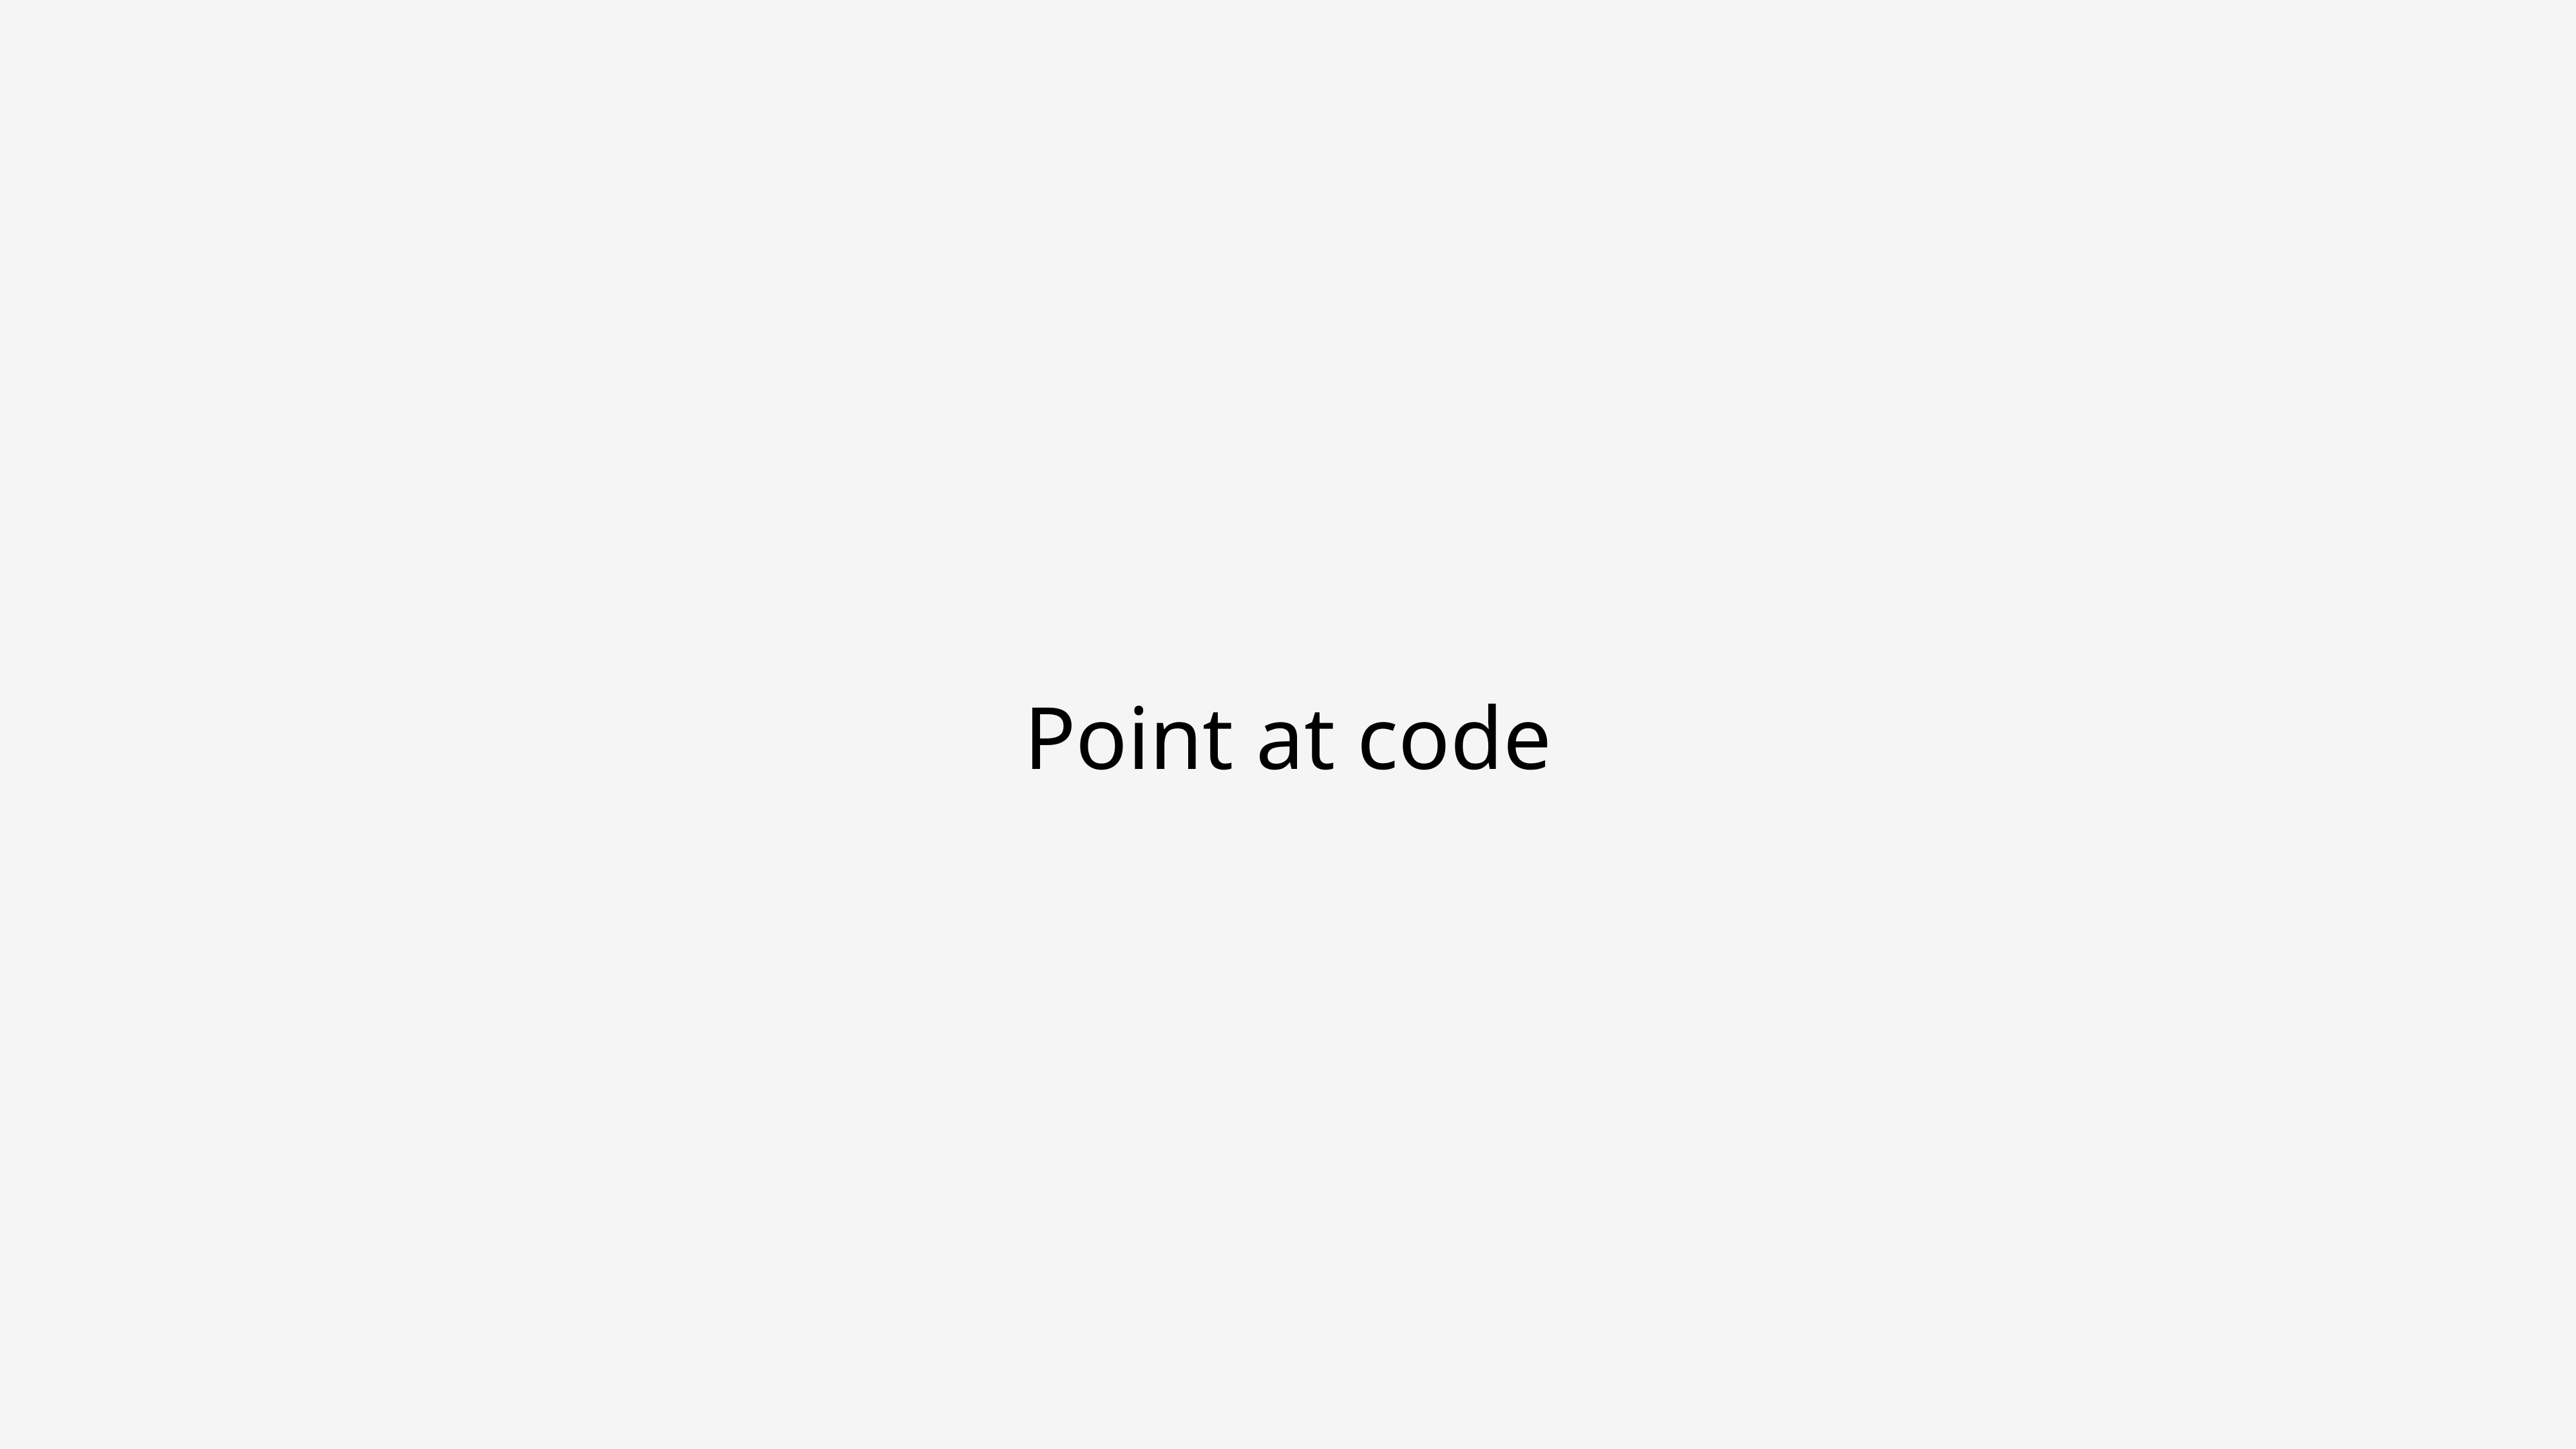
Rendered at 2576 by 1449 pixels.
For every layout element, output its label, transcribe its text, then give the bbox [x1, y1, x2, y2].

text_box Point at code [753, 674, 1823, 797]
